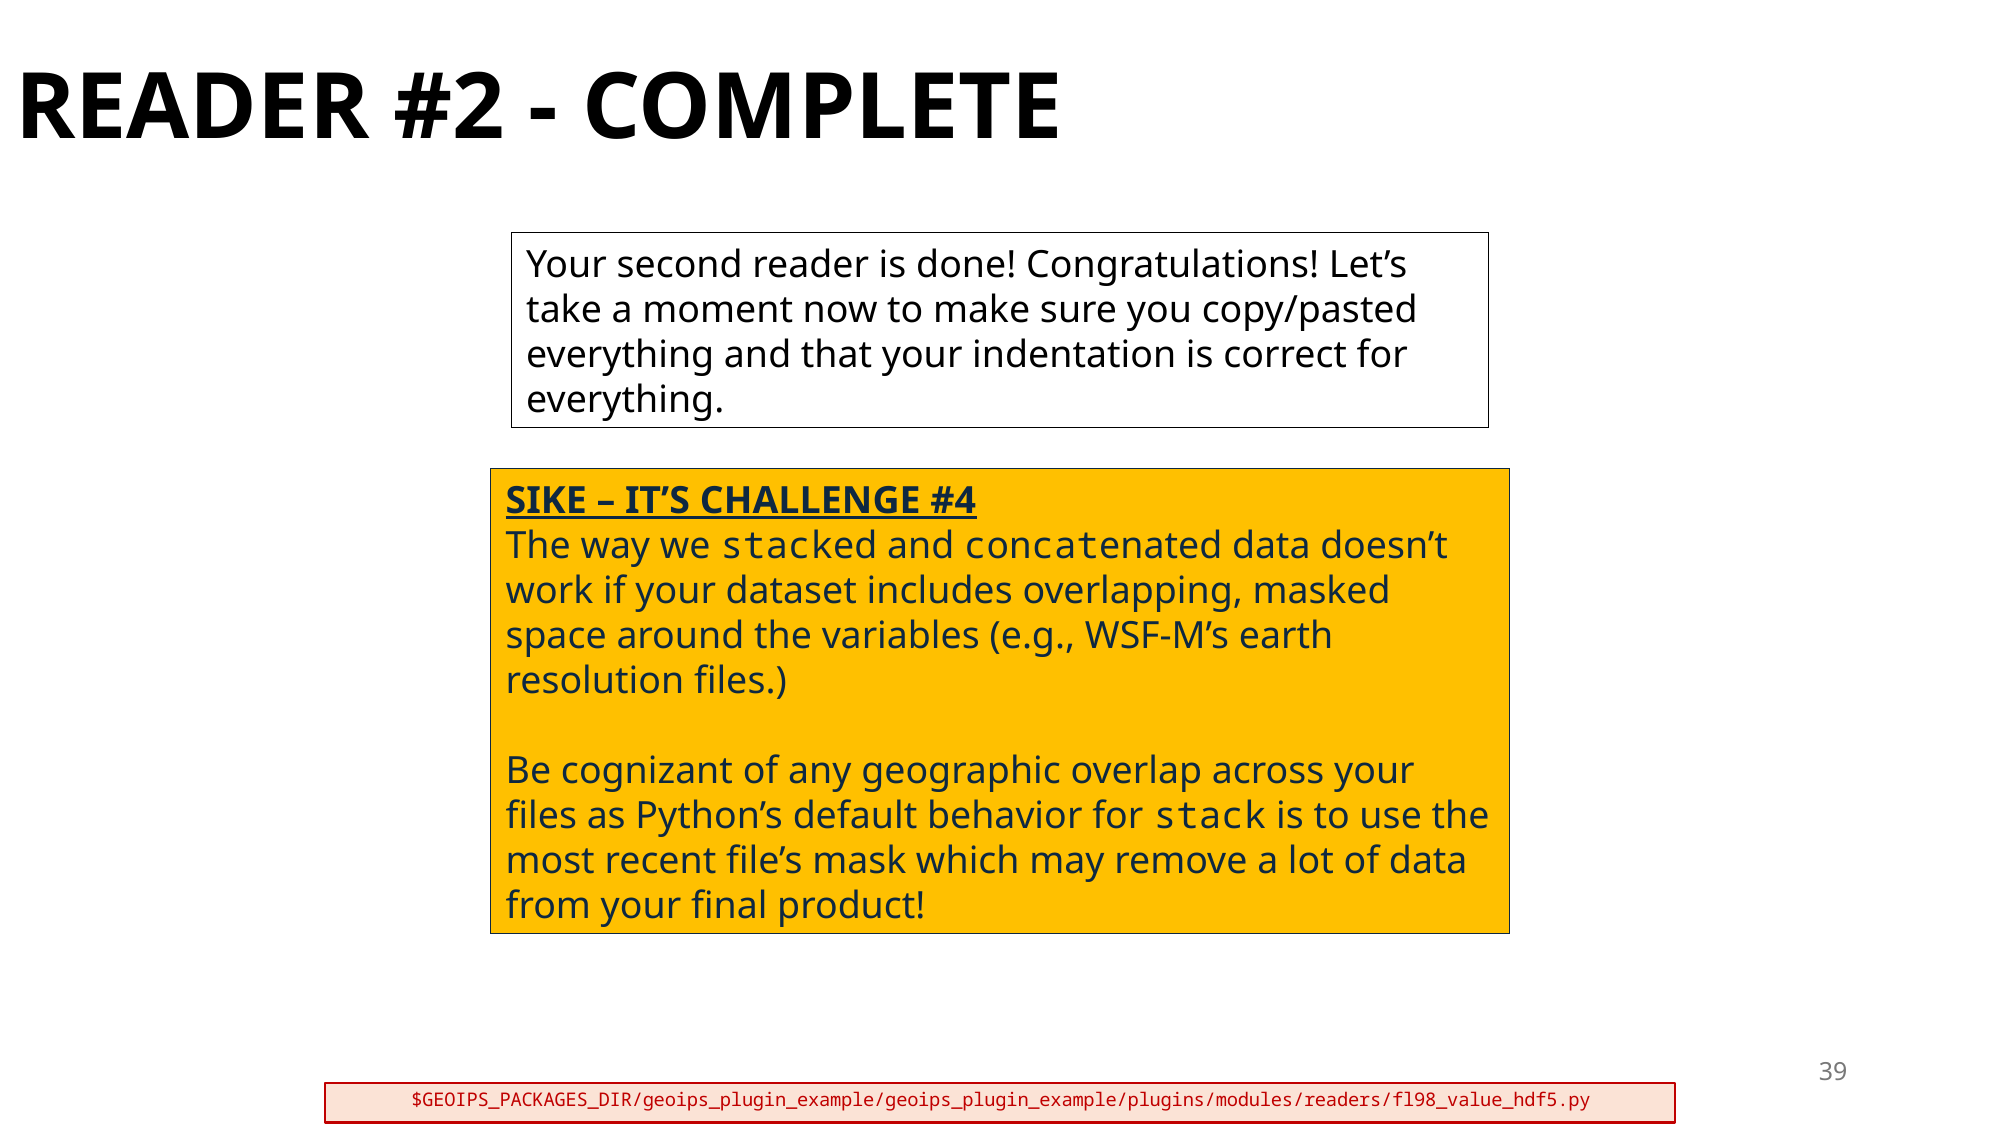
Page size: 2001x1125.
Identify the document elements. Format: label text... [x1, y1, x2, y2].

title READER #2 - COMPLETE [0, 0, 1725, 218]
text_box $GEOIPS_PACKAGES_DIR/geoips_plugin_example/geoips_plugin_example/plugins/modules/readers/fl98_value_hdf5.py [324, 1082, 1675, 1123]
text_box SIKE – IT’S CHALLENGE #4 The way we stacked and concatenated data doesn’t work if your dataset includes overlapping, masked space around the variables (e.g., WSF-M’s earth resolution files.) Be cognizant of any geographic overlap across your files as Python’s default behavior for stack is to use the most recent file’s mask which may remove a lot of data from your final product! [490, 468, 1510, 934]
text_box Your second reader is done! Congratulations! Let’s take a moment now to make sure you copy/pasted everything and that your indentation is correct for everything. [511, 232, 1489, 428]
slide_number 39 [1412, 1042, 1863, 1103]
